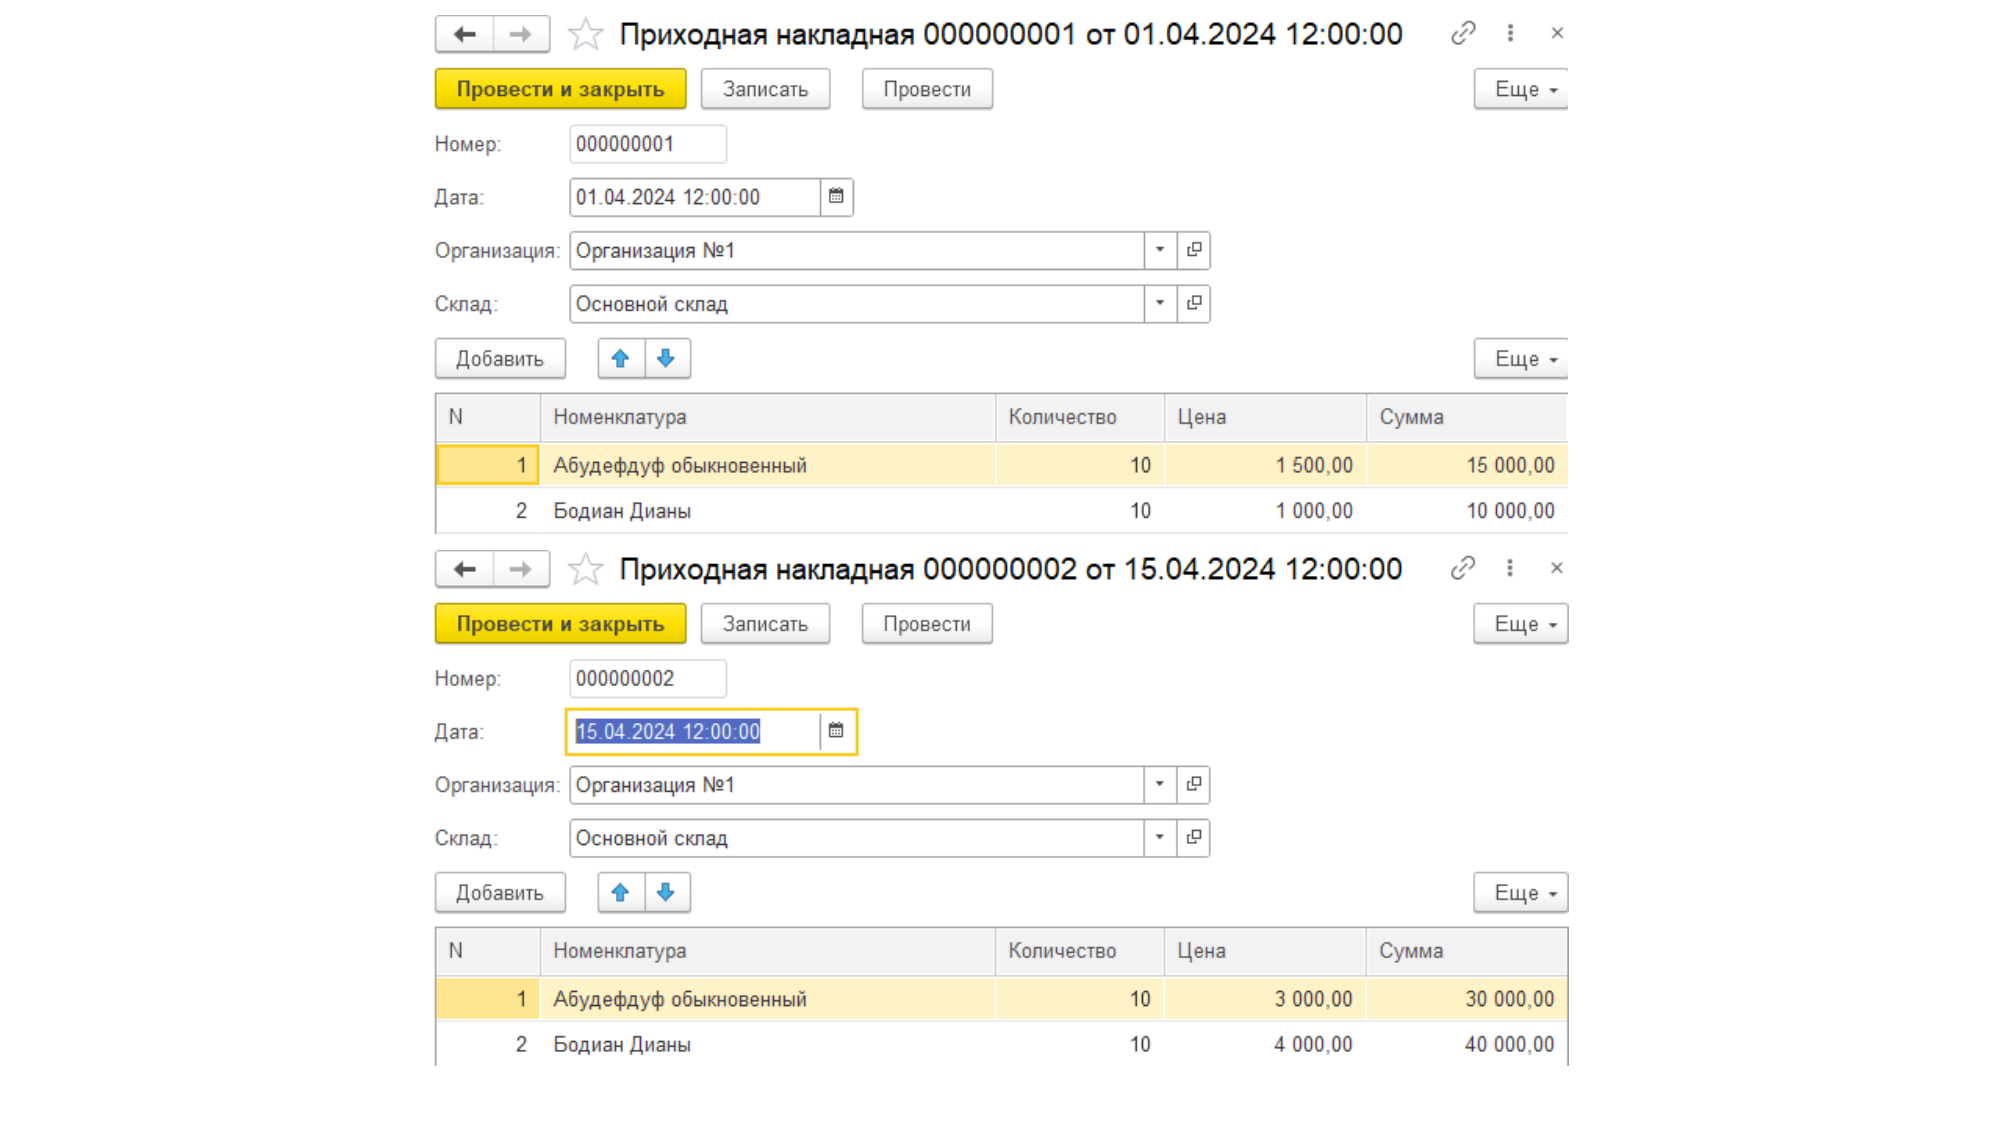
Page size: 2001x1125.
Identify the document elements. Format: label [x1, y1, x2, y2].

picture [432, 550, 1569, 1066]
picture [432, 15, 1568, 534]
